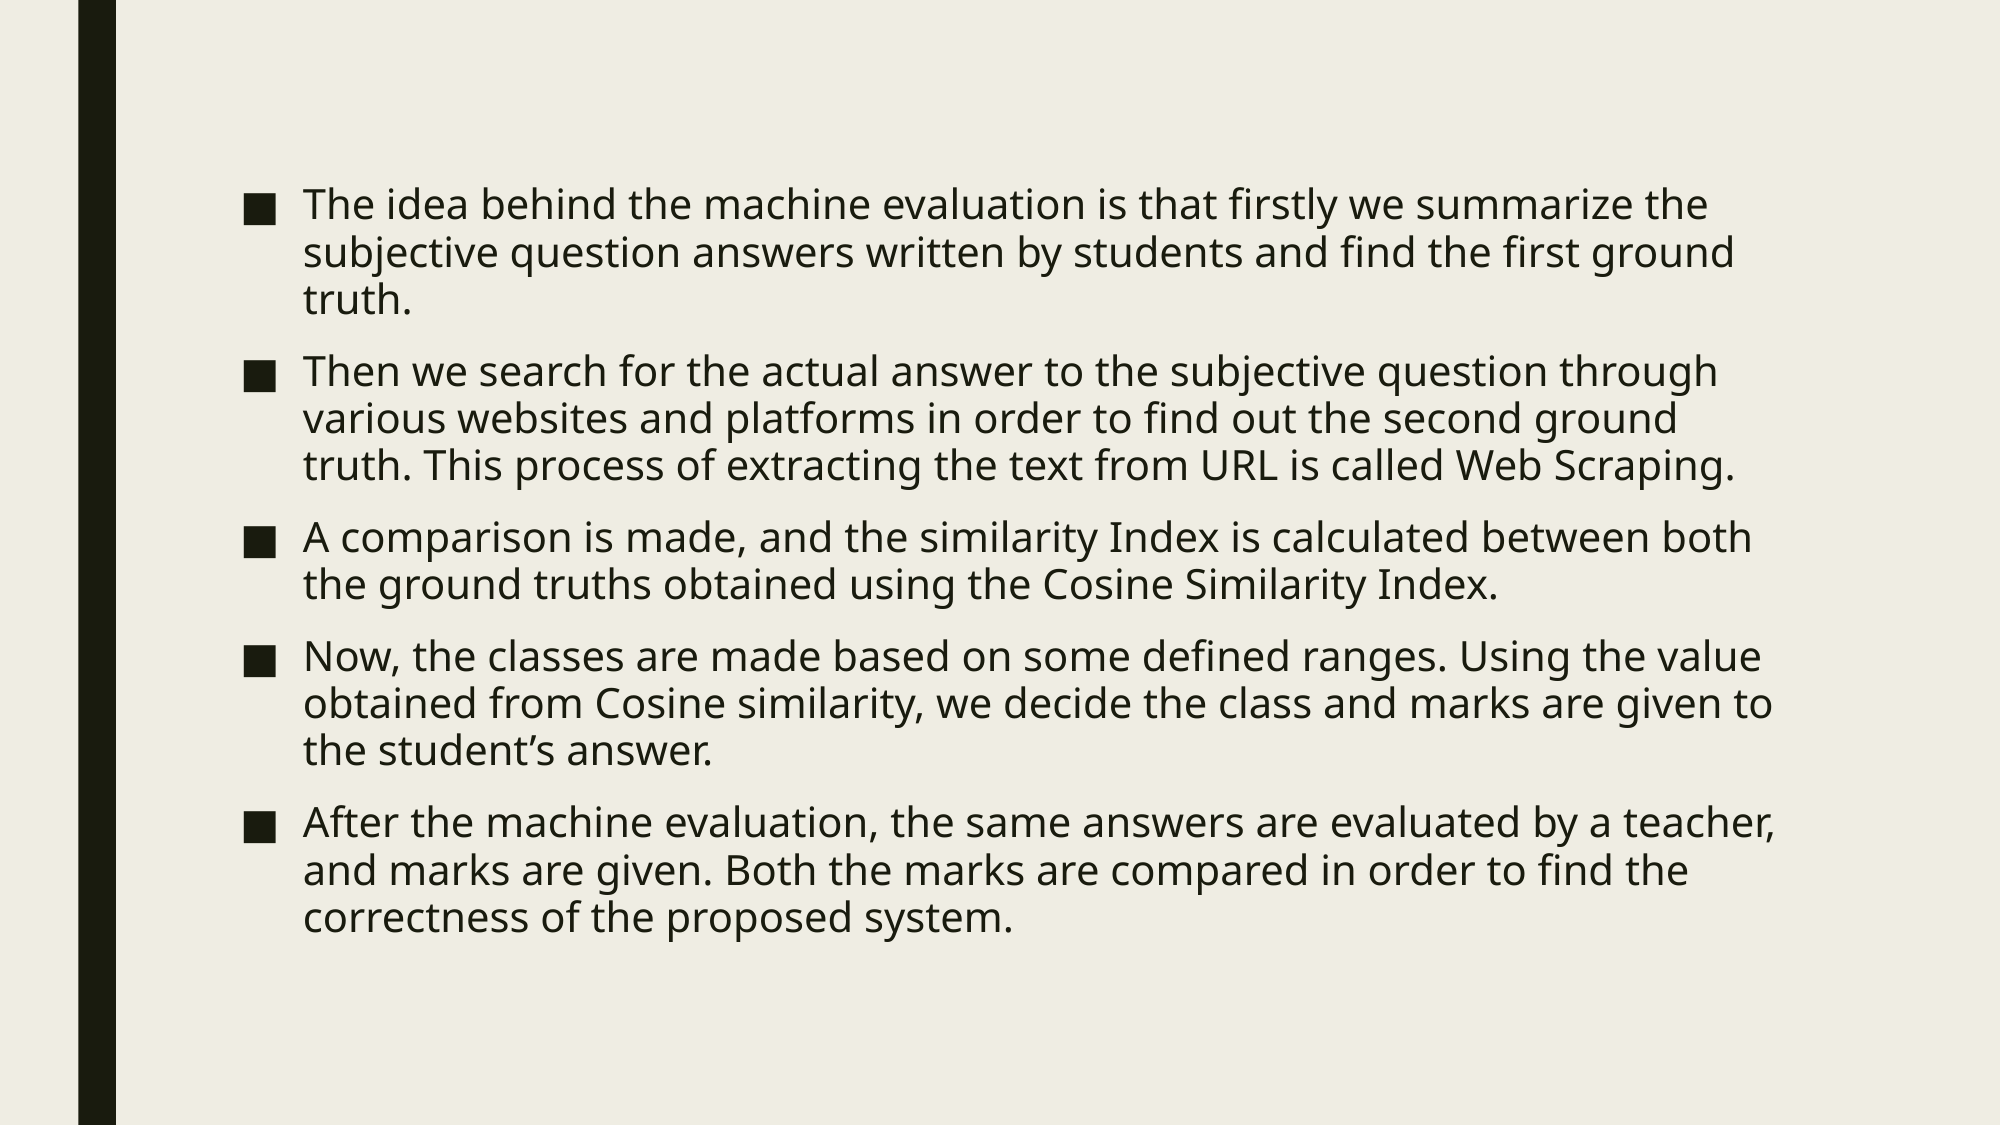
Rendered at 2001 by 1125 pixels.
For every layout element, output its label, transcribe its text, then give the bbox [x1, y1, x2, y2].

list The idea behind the machine evaluation is that firstly we summarize the subjective question answers written by students and find the first ground truth. Then we search for the actual answer to the subjective question through various websites and platforms in order to find out the second ground truth. This process of extracting the text from URL is called Web Scraping. A comparison is made, and the similarity Index is calculated between both the ground truths obtained using the Cosine Similarity Index. Now, the classes are made based on some defined ranges. Using the value obtained from Cosine similarity, we decide the class and marks are given to the student’s answer. After the machine evaluation, the same answers are evaluated by a teacher, and marks are given. Both the marks are compared in order to find the correctness of the proposed system. [225, 174, 1800, 994]
